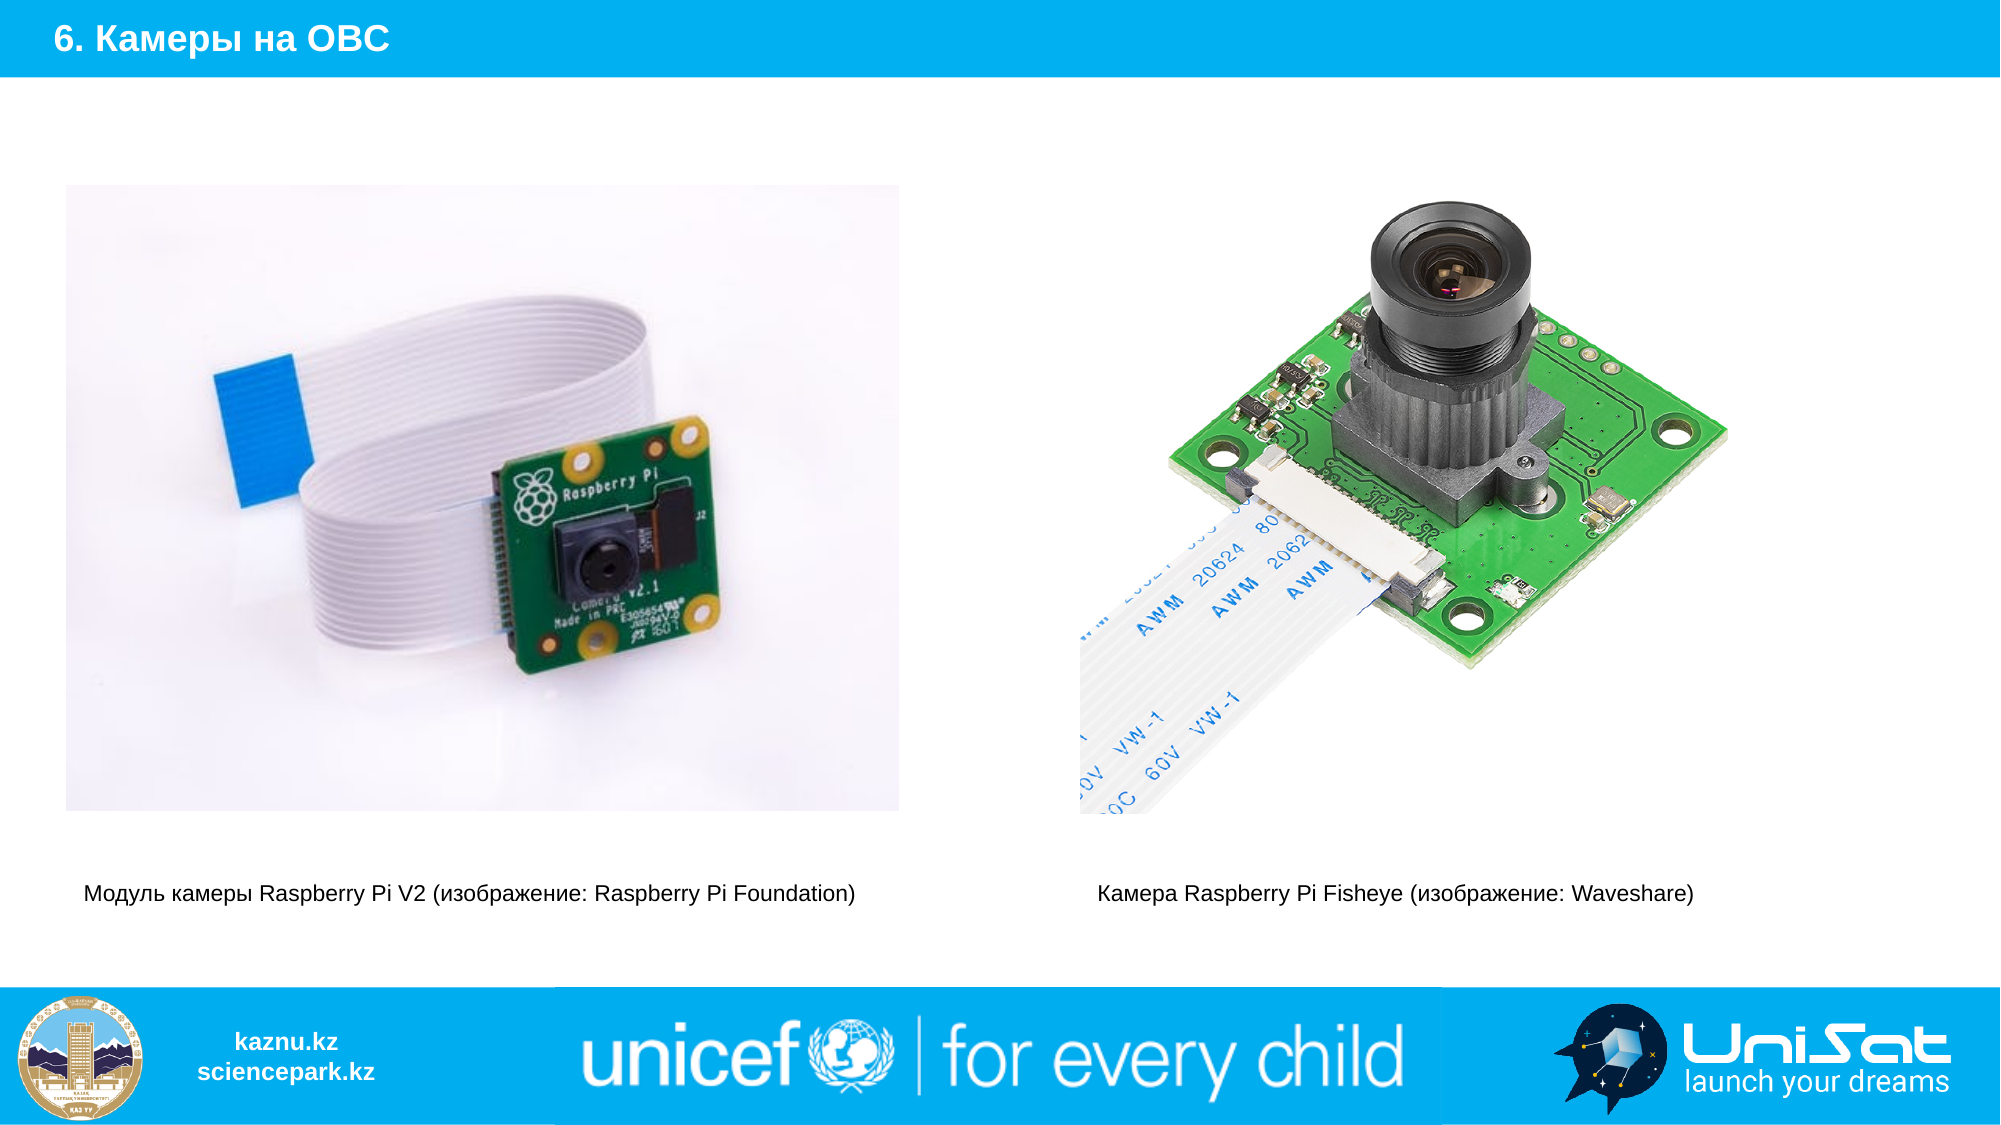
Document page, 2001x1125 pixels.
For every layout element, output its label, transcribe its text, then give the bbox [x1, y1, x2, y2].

picture [1080, 91, 1803, 814]
text_box Модуль камеры Raspberry Pi V2 (изображение: Raspberry Pi Foundation) [68, 871, 879, 914]
text_box Камера Raspberry Pi Fisheye (изображение: Waveshare) [1082, 871, 1717, 914]
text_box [0, 0, 2000, 78]
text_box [0, 987, 2000, 1125]
picture [66, 185, 899, 811]
